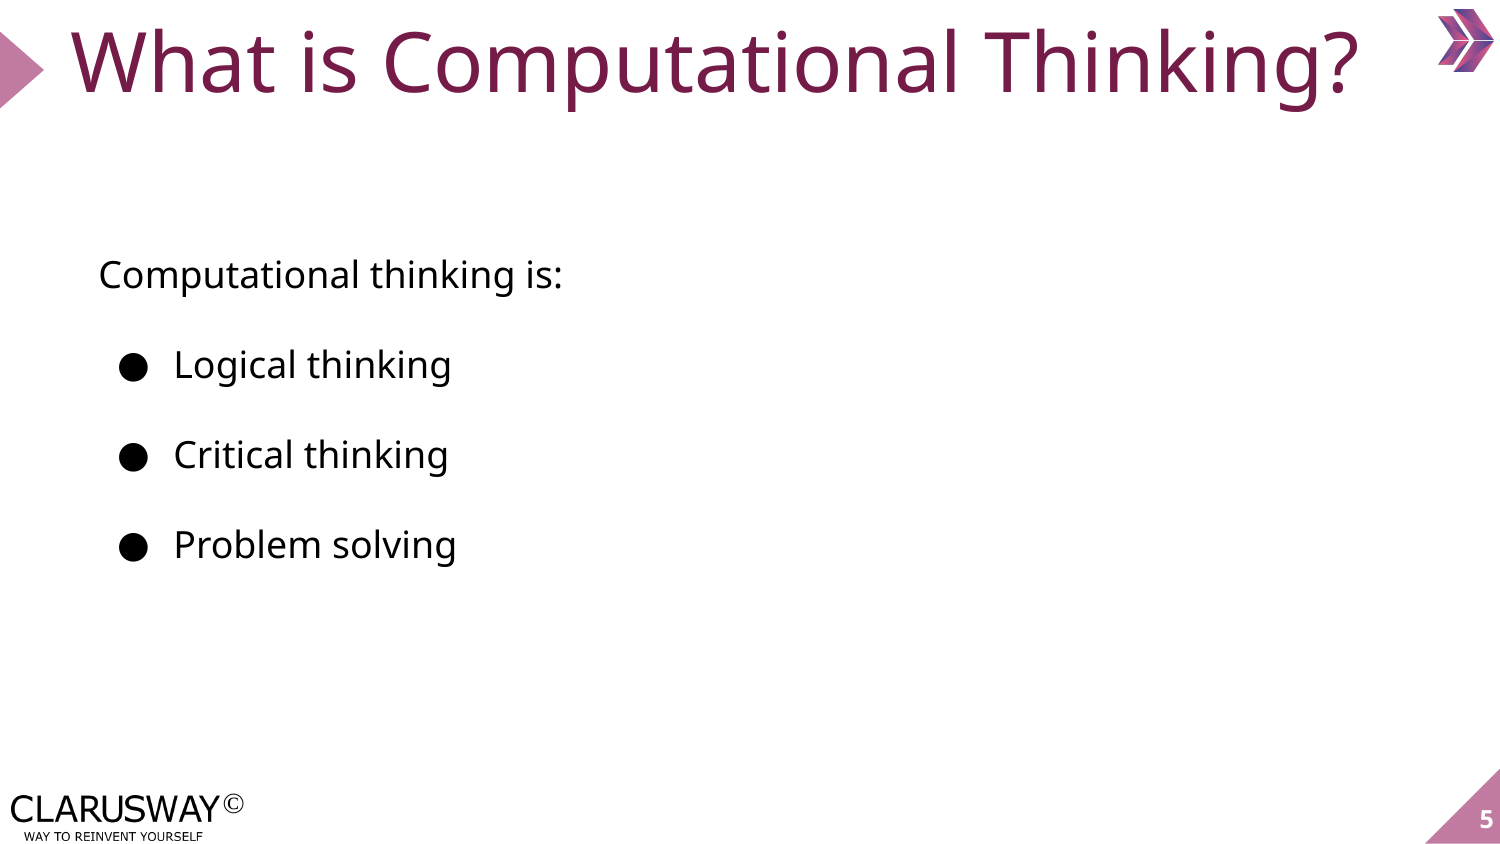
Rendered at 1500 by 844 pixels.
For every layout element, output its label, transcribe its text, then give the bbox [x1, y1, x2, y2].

slide_number 5 [1418, 760, 1494, 838]
picture [1438, 9, 1494, 72]
picture [11, 795, 220, 841]
title What is Computational Thinking? [70, 28, 1390, 251]
text_box Computational thinking is: Logical thinking Critical thinking Problem solving [83, 235, 1323, 687]
